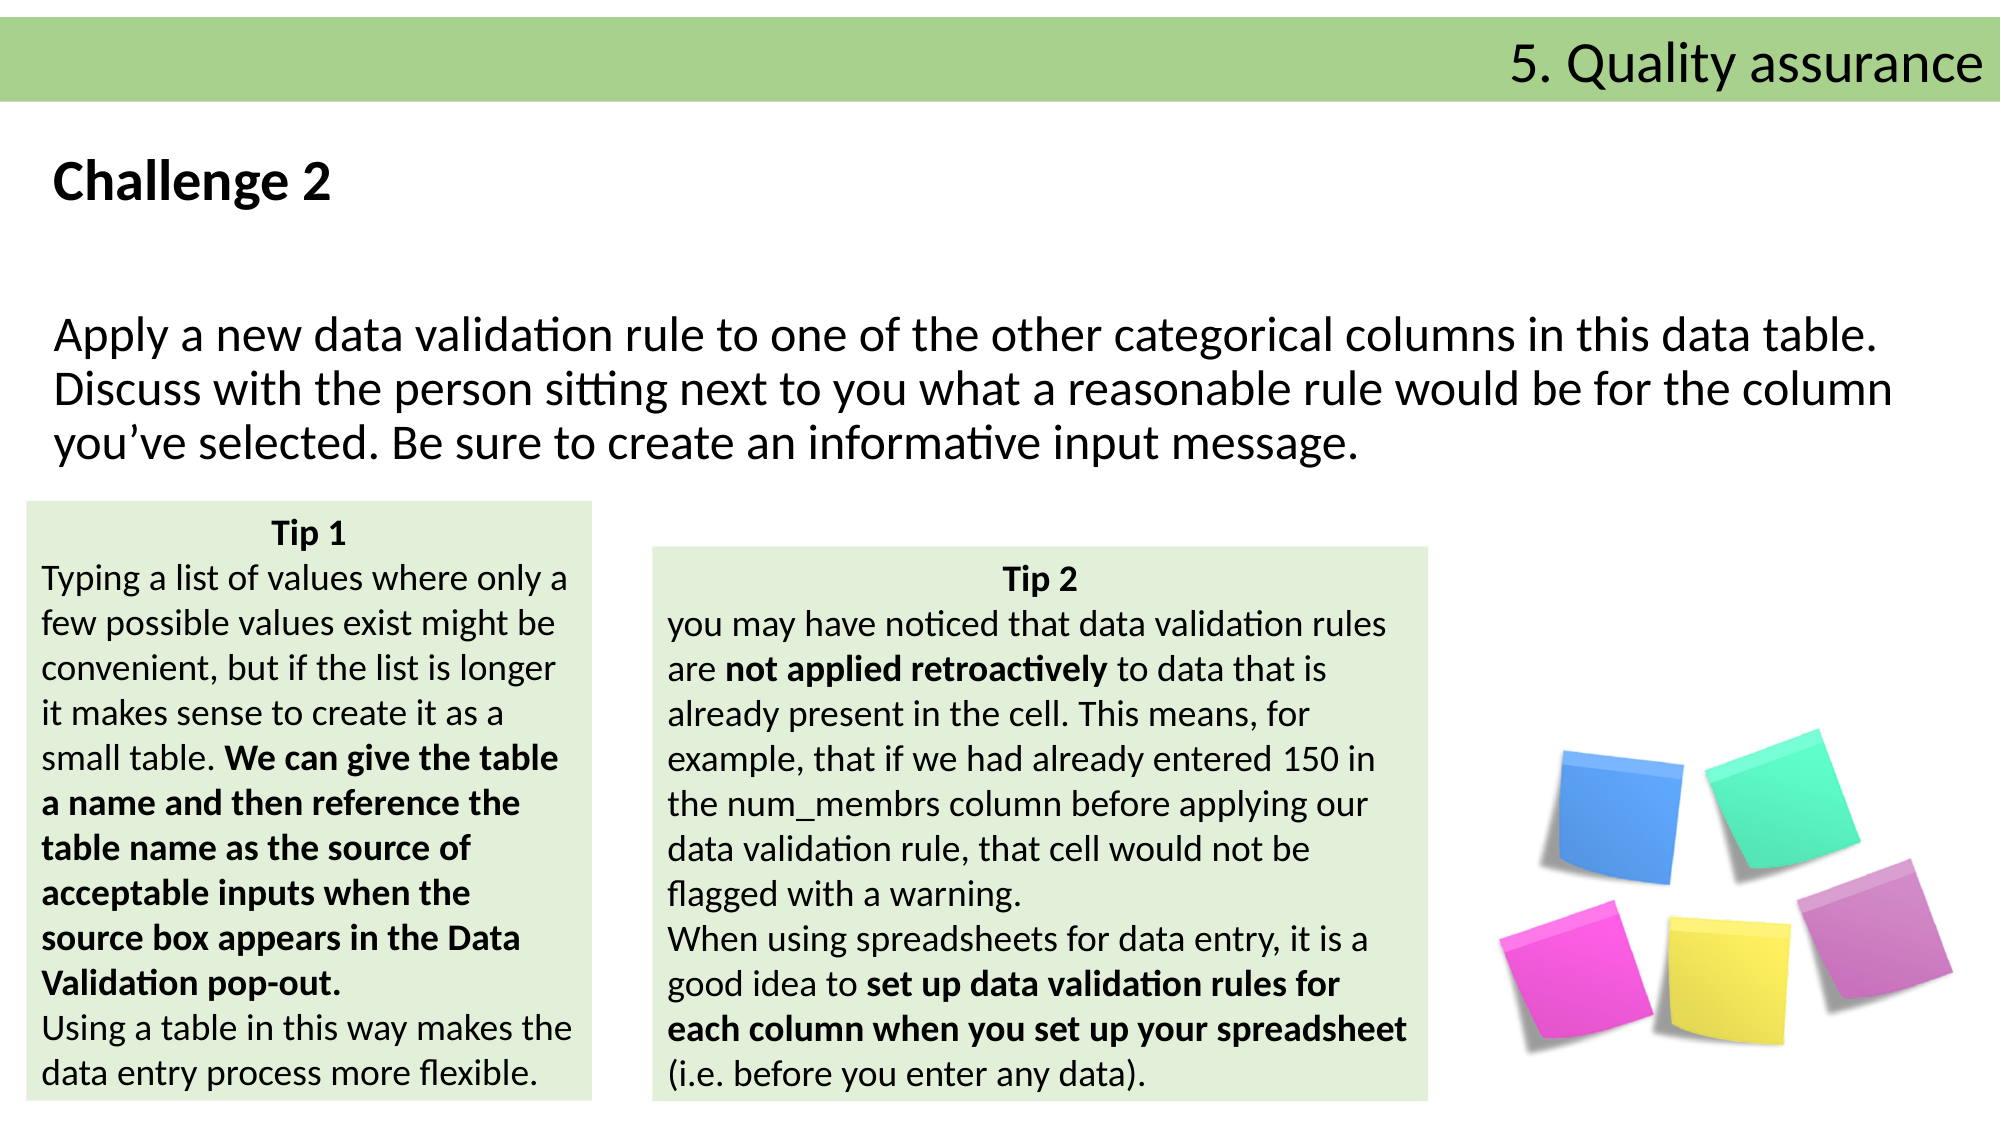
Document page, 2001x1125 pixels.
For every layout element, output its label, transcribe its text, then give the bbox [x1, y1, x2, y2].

text_box 5. Quality assurance [0, 17, 2000, 102]
text_box Tip 1 Typing a list of values where only a few possible values exist might be convenient, but if the list is longer it makes sense to create it as a small table. We can give the table a name and then reference the table name as the source of acceptable inputs when the source box appears in the Data Validation pop-out. Using a table in this way makes the data entry process more flexible. [26, 500, 592, 1101]
text_box Tip 2 you may have noticed that data validation rules are not applied retroactively to data that is already present in the cell. This means, for example, that if we had already entered 150 in the num_membrs column before applying our data validation rule, that cell would not be flagged with a warning. When using spreadsheets for data entry, it is a good idea to set up data validation rules for each column when you set up your spreadsheet (i.e. before you enter any data). [652, 546, 1429, 1102]
picture [1488, 721, 1962, 1083]
list Challenge 2 Apply a new data validation rule to one of the other categorical columns in this data table. Discuss with the person sitting next to you what a reasonable rule would be for the column you’ve selected. Be sure to create an informative input message. [38, 142, 1928, 935]
